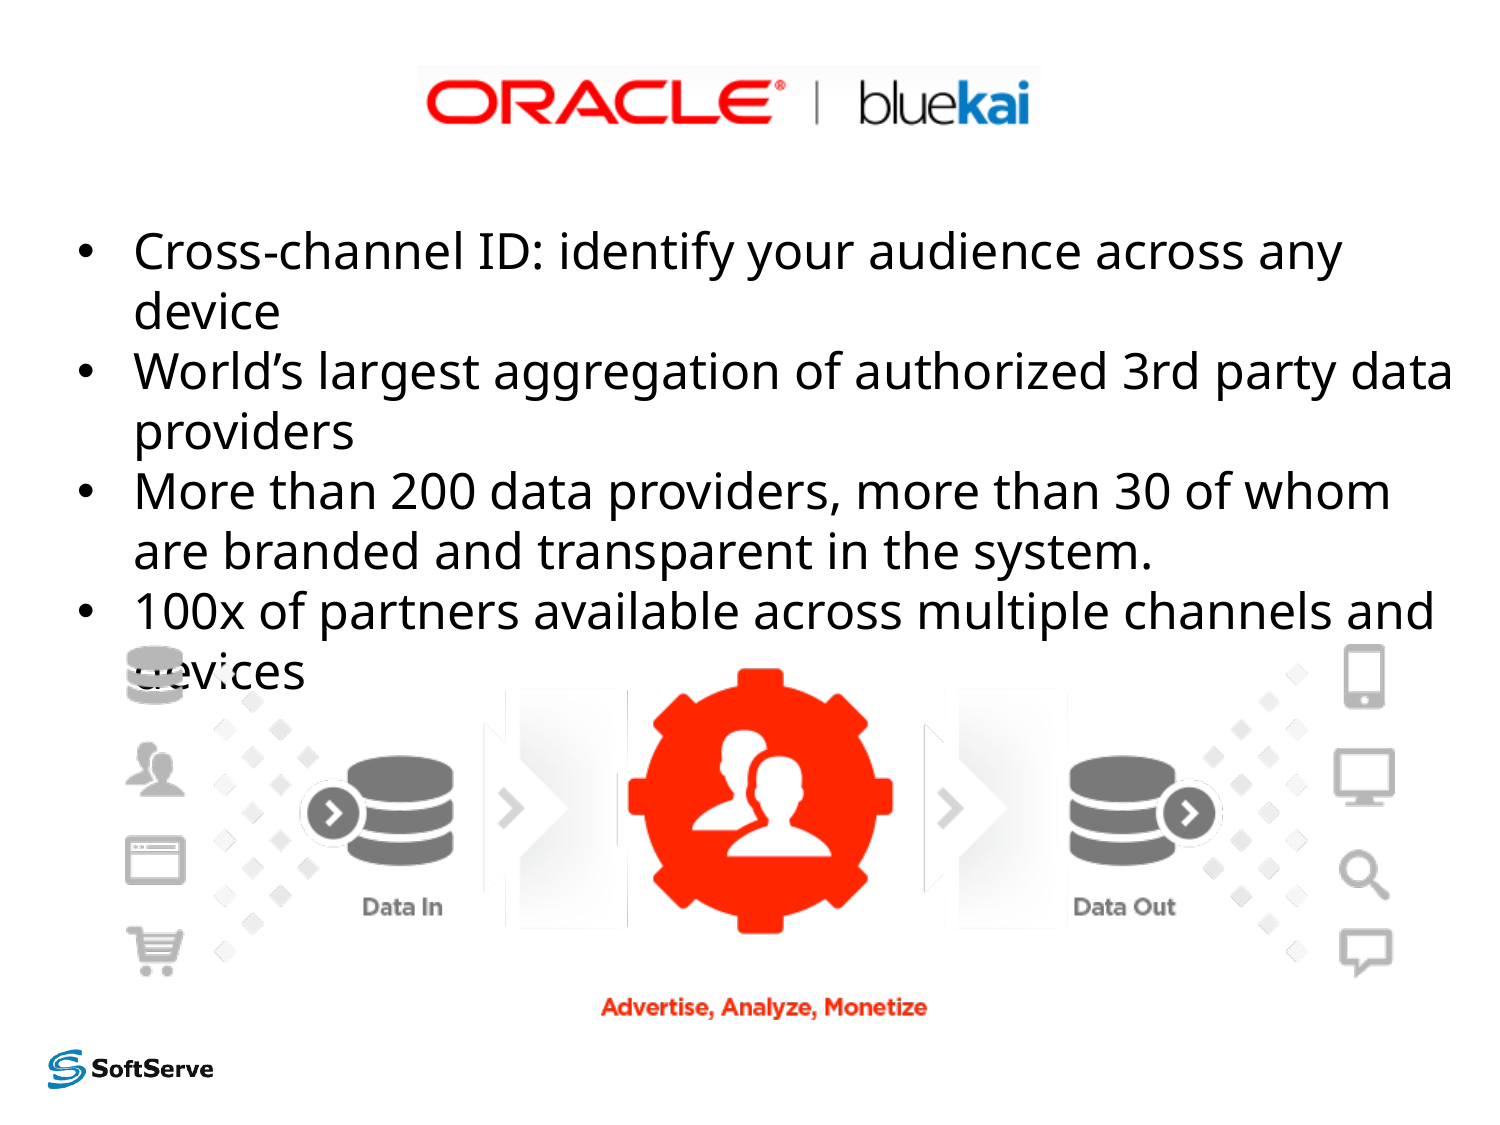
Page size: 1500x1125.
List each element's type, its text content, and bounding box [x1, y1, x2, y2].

picture [417, 65, 1041, 136]
picture [47, 1049, 213, 1089]
text_box Cross-channel ID: identify your audience across any device World’s largest aggregation of authorized 3rd party data providers More than 200 data providers, more than 30 of whom are branded and transparent in the system. 100x of partners available across multiple channels and devices [62, 212, 1475, 798]
picture [124, 644, 1395, 1020]
